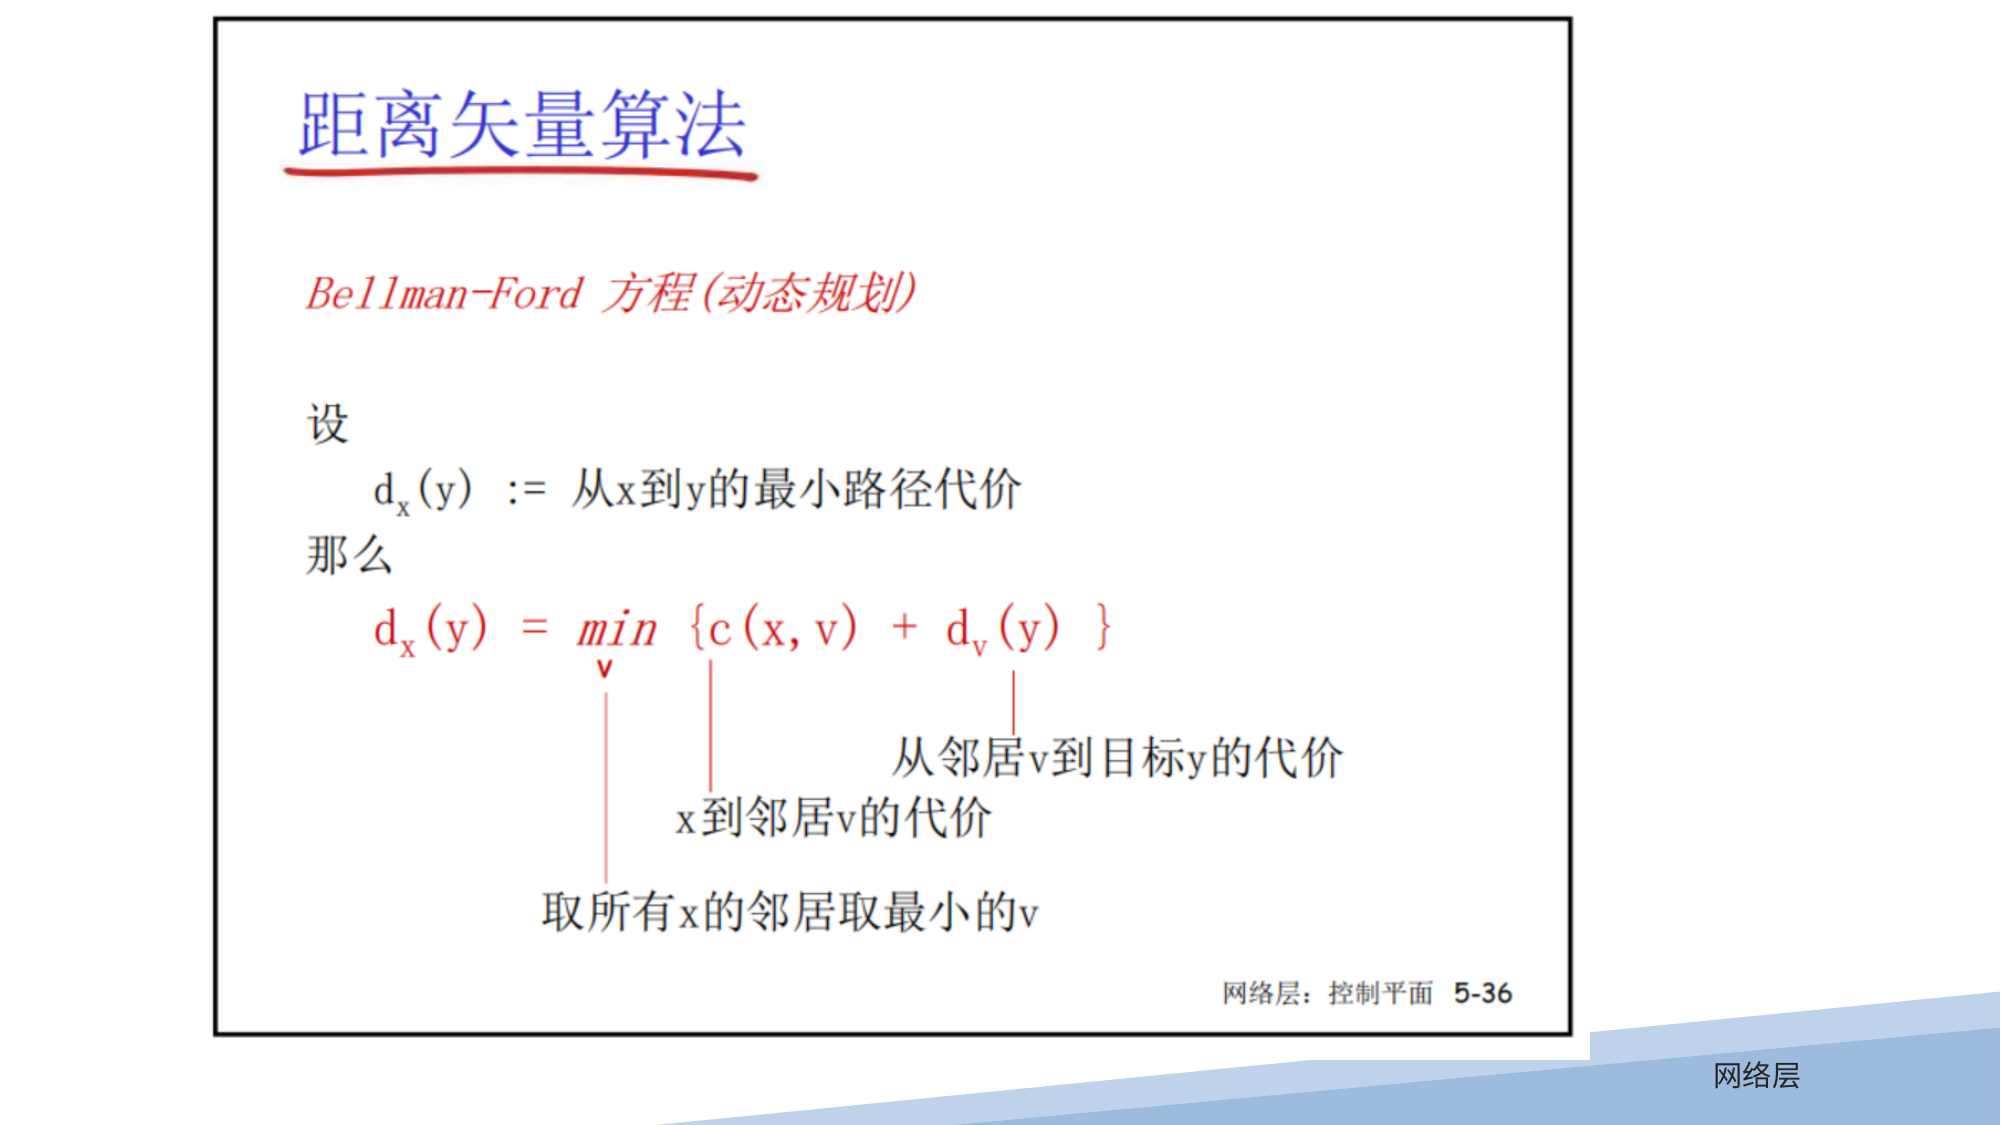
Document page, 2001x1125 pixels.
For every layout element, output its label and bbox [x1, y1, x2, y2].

picture [190, 0, 1590, 1060]
text_box [656, 991, 2000, 1125]
